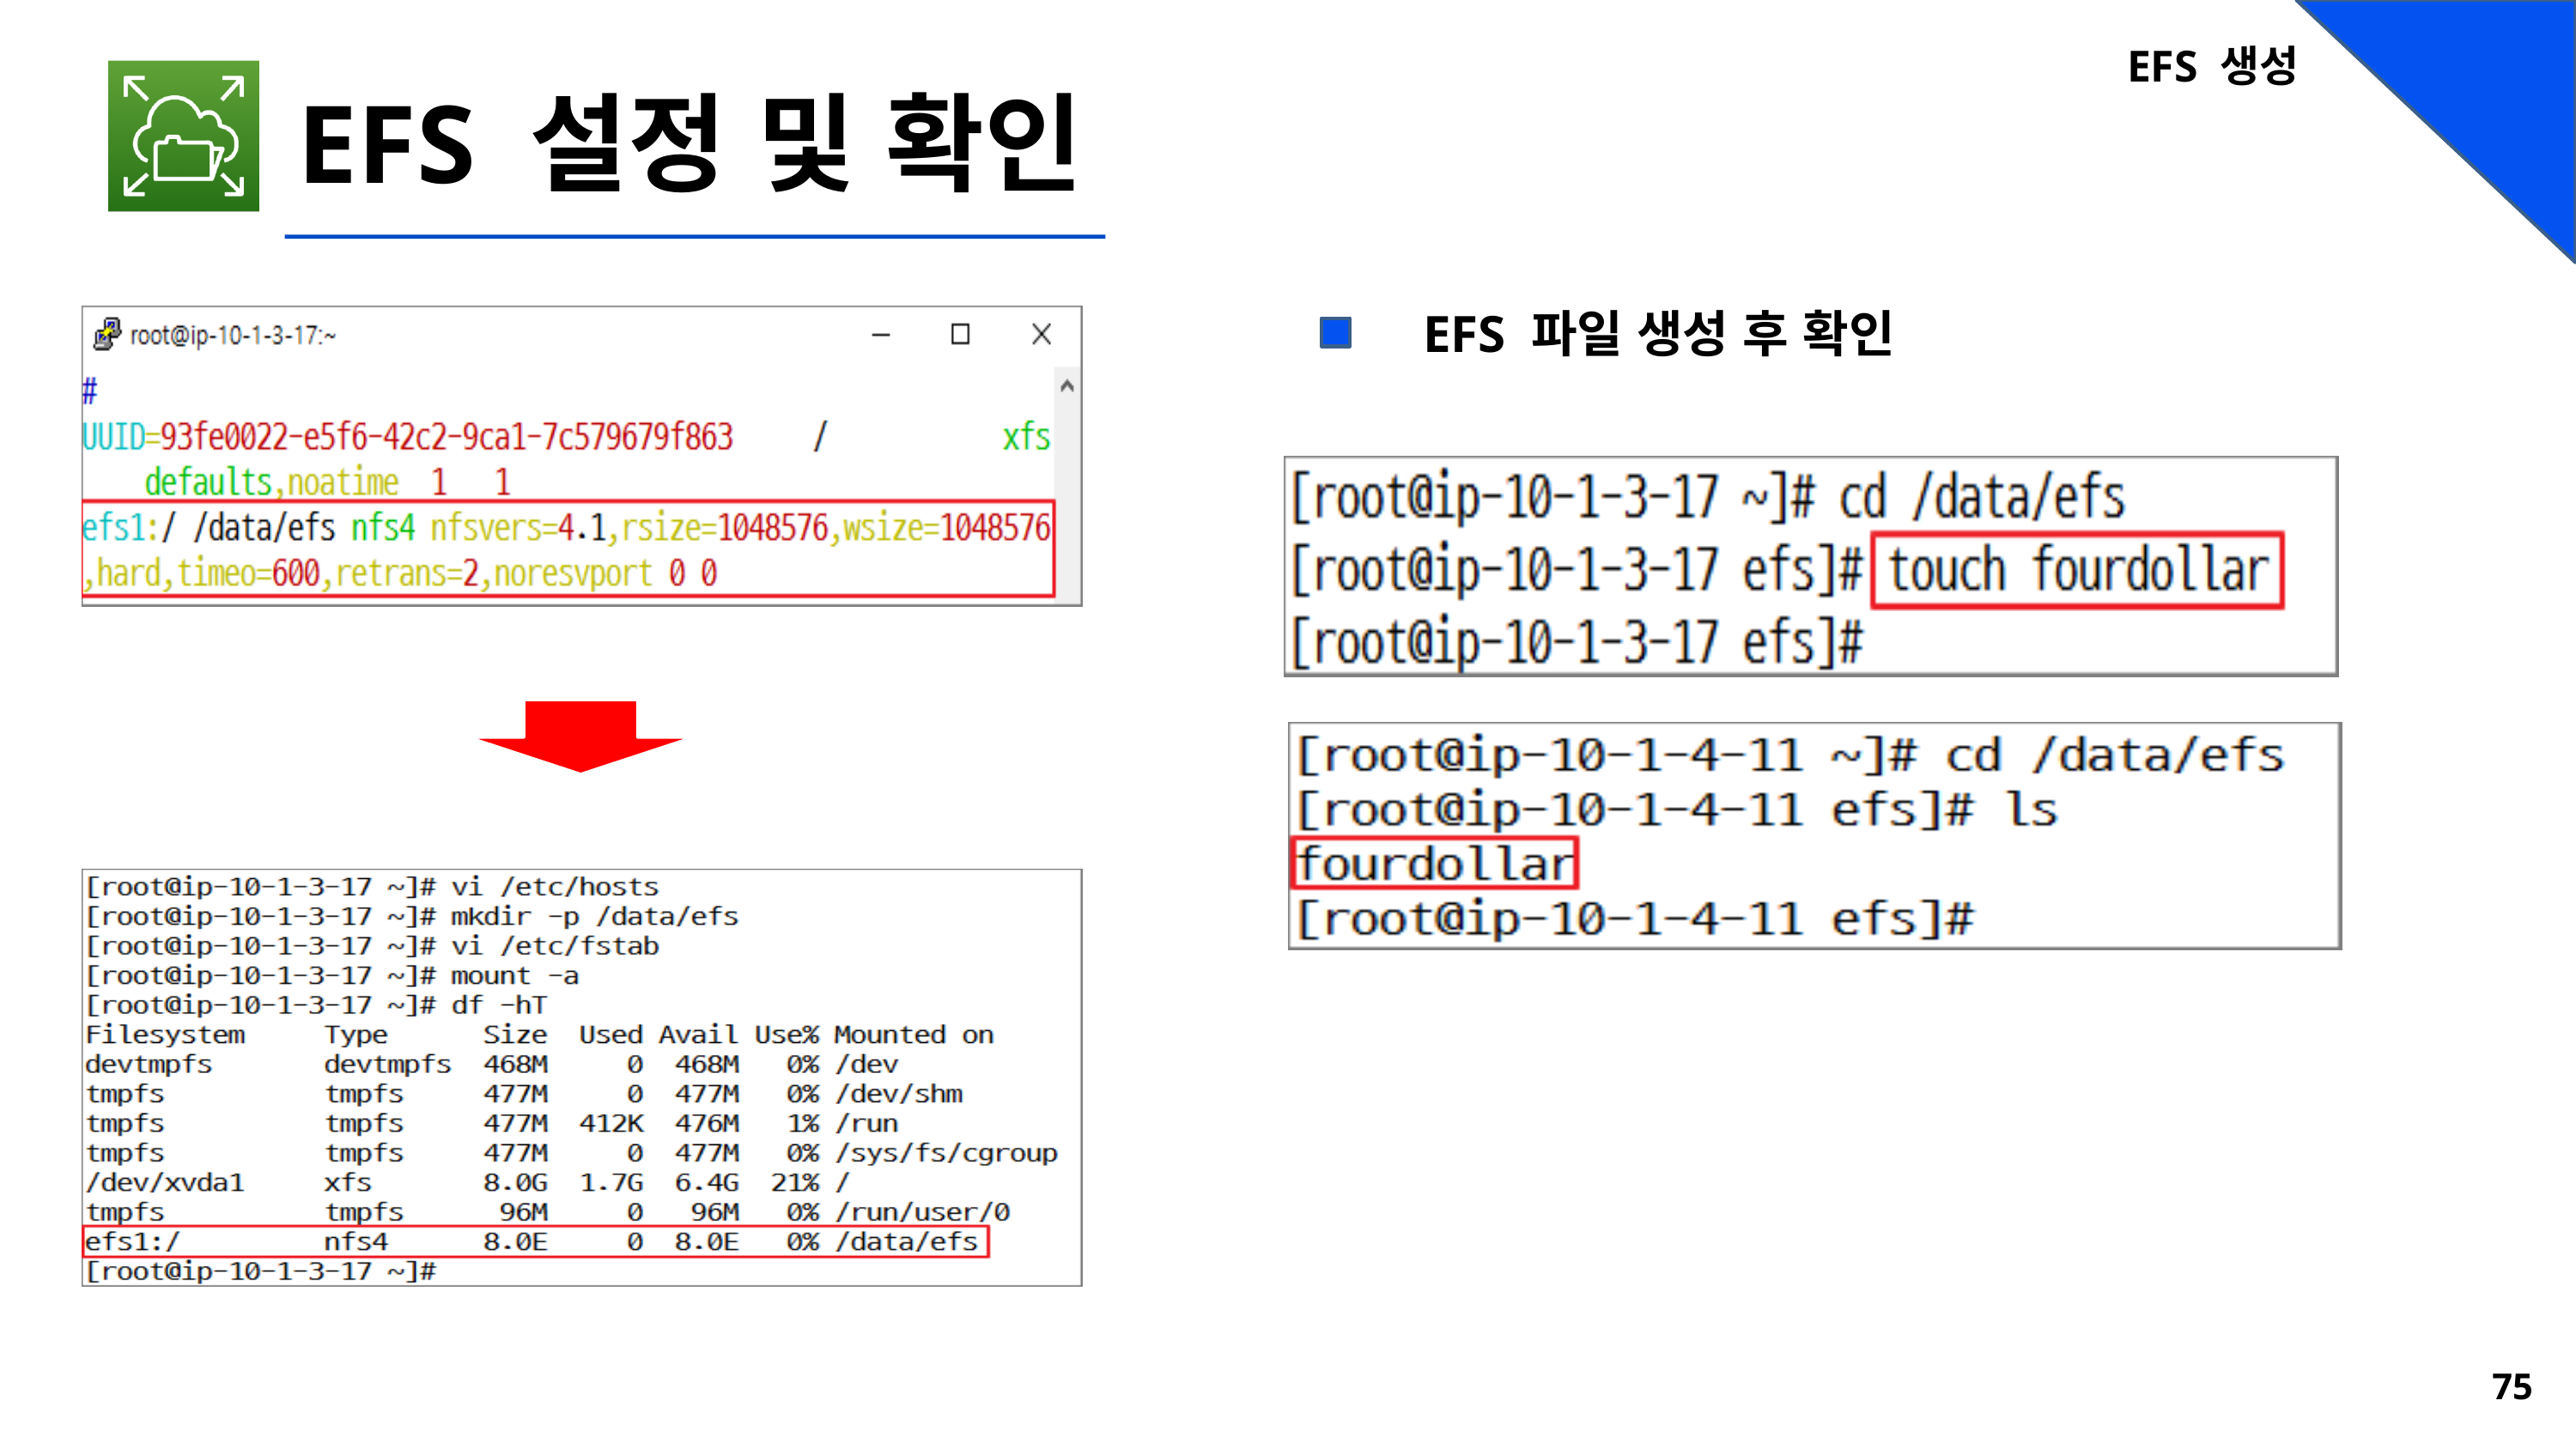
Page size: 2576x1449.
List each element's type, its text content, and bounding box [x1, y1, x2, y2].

picture [1287, 722, 2343, 950]
text_box EFS 설정 및 확인 [288, 70, 1417, 211]
picture [82, 869, 1083, 1287]
text_box [2294, 0, 2576, 264]
picture [82, 306, 1083, 607]
text_box [1320, 317, 1352, 349]
text_box EFS 파일 생성 후 확인 [1410, 295, 1977, 368]
text_box 75 [2479, 1357, 2576, 1413]
text_box [465, 697, 697, 777]
text_box EFS 생성 [2114, 33, 2397, 98]
picture [82, 33, 285, 237]
picture [1284, 455, 2340, 677]
